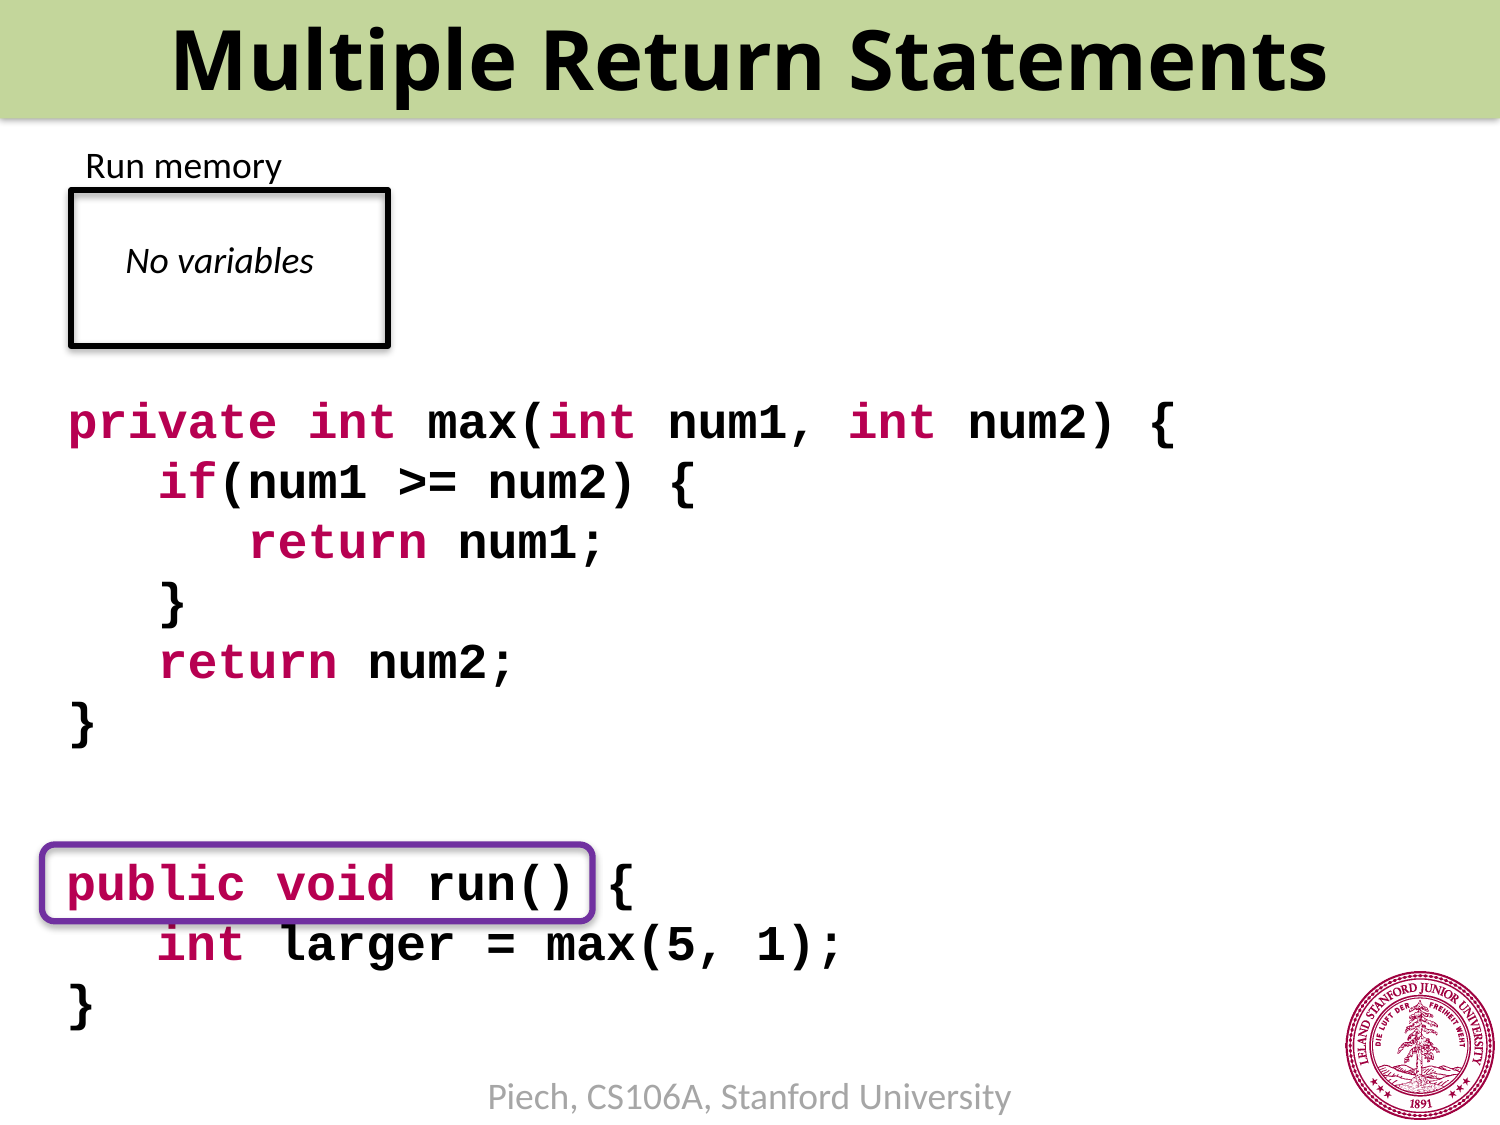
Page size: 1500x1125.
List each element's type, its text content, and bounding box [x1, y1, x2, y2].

text_box public void run() { int larger = max(5, 1); } [51, 843, 1450, 1035]
text_box No variables [110, 228, 338, 289]
text_box [41, 843, 594, 923]
text_box Run memory [70, 133, 298, 194]
text_box Multiple Return Statements [0, 0, 1500, 122]
list private int max(int num1, int num2) { if(num1 >= num2) { return num1; } return num2; } [52, 200, 1451, 1030]
picture [1345, 971, 1495, 1120]
text_box [71, 189, 389, 346]
